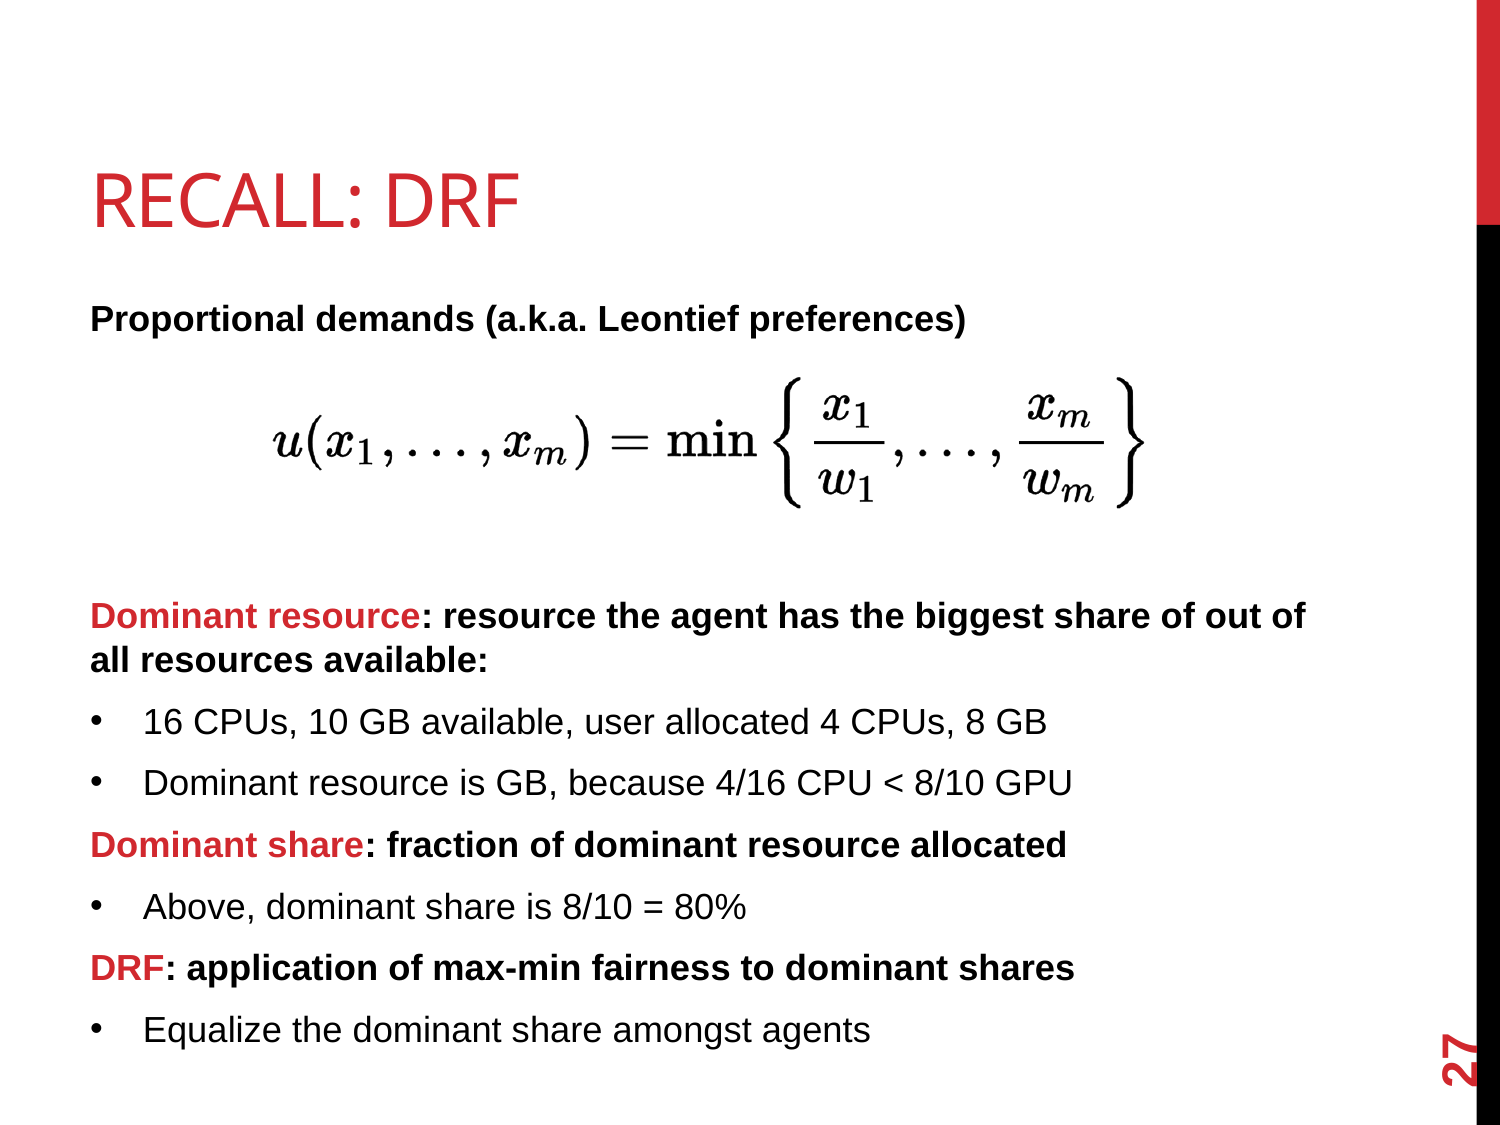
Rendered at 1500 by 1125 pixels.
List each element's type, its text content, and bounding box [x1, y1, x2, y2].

title Recall: DRF [75, 25, 1363, 250]
list Proportional demands (a.k.a. Leontief preferences) Dominant resource: resource the agent has the biggest share of out of all resources available: 16 CPUs, 10 GB available, user allocated 4 CPUs, 8 GB Dominant resource is GB, because 4/16 CPU < 8/10 GPU Dominant share: fraction of dominant resource allocated Above, dominant share is 8/10 = 80% DRF: application of max-min fairness to dominant shares Equalize the dominant share amongst agents [75, 287, 1325, 1065]
slide_number 27 [1427, 887, 1488, 1104]
picture [246, 356, 1153, 530]
